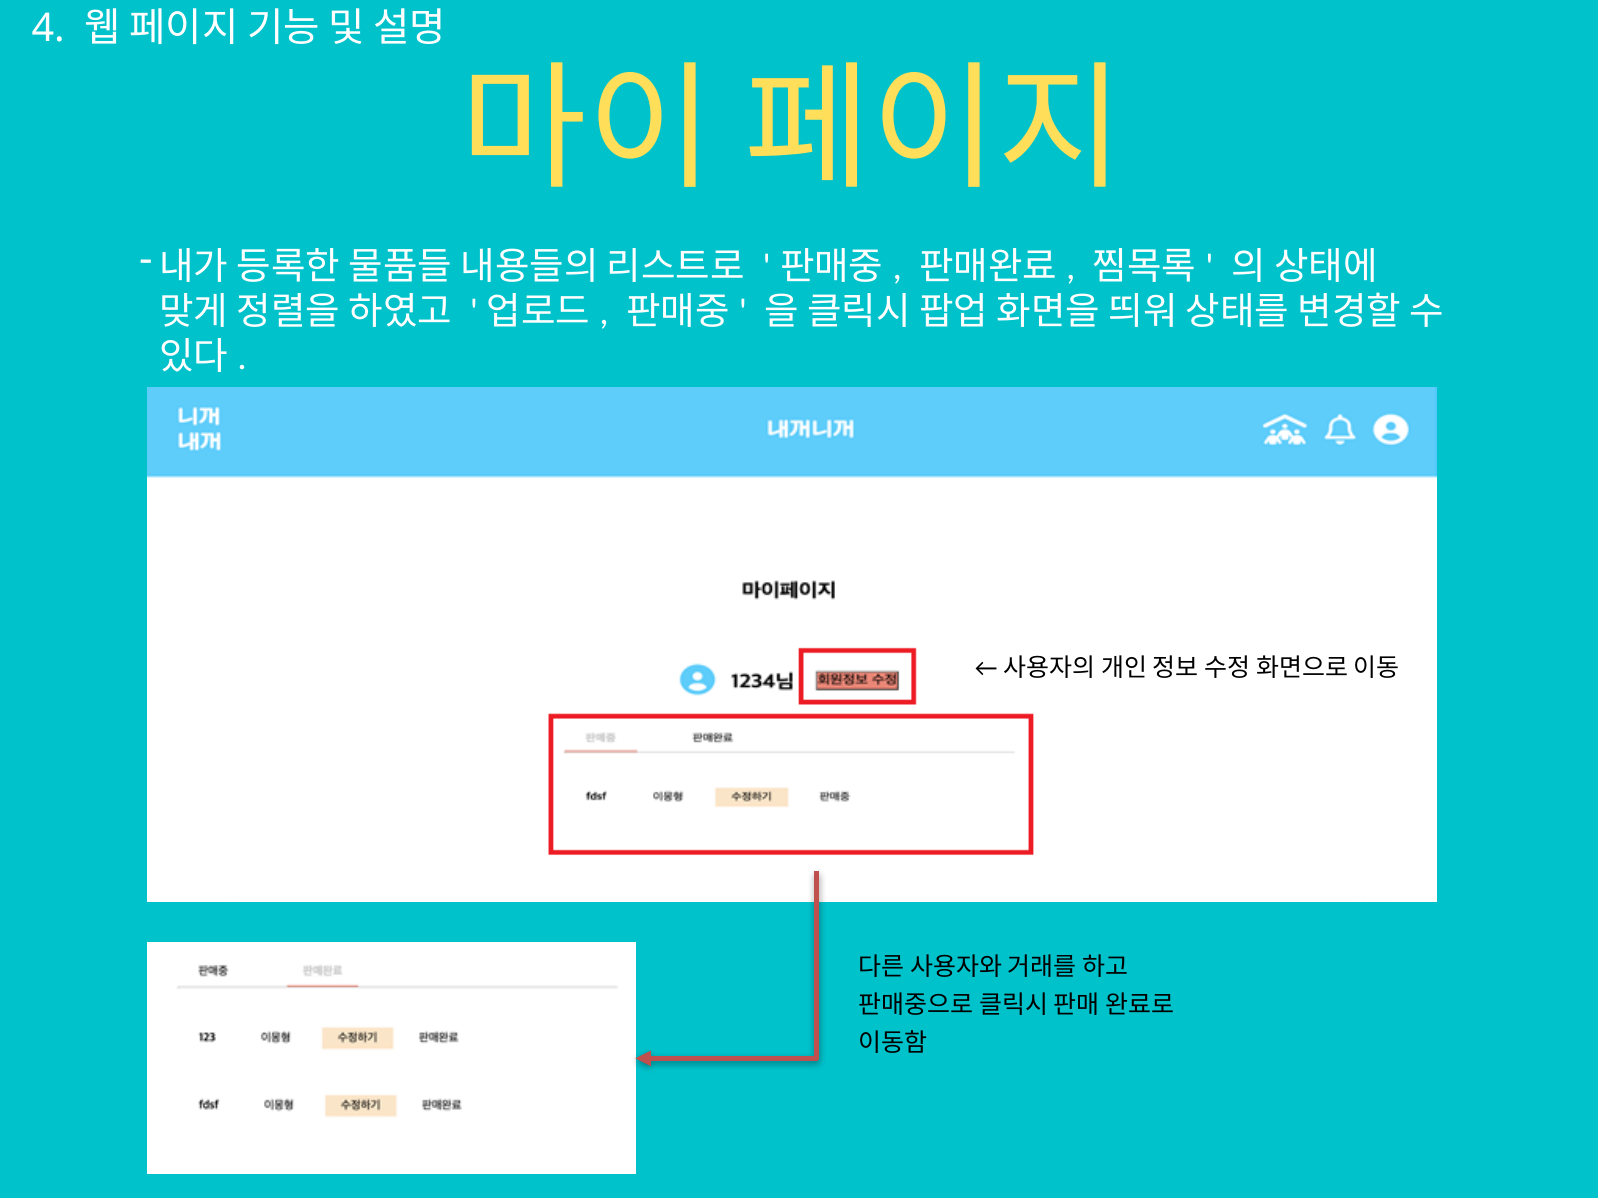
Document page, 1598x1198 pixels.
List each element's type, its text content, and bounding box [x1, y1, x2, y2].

picture [147, 386, 1438, 902]
text_box 내가 등록한 물품들 내용들의 리스트로 '판매중, 판매완료, 찜목록' 의 상태에 맞게 정렬을 하였고 '업로드, 판매중' 을 클릭시 팝업 화면을 띄워 상태를 변경할 수 있다. [132, 234, 1453, 384]
text_box 4. 웹 페이지 기능 및 설명 [0, 5, 447, 50]
text_box 마이 페이지 [329, 59, 1255, 204]
text_box 다른 사용자와 거래를 하고 판매중으로 클릭시 판매 완료로 이동함 [851, 942, 1189, 1065]
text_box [632, 873, 820, 1056]
picture [147, 942, 636, 1175]
